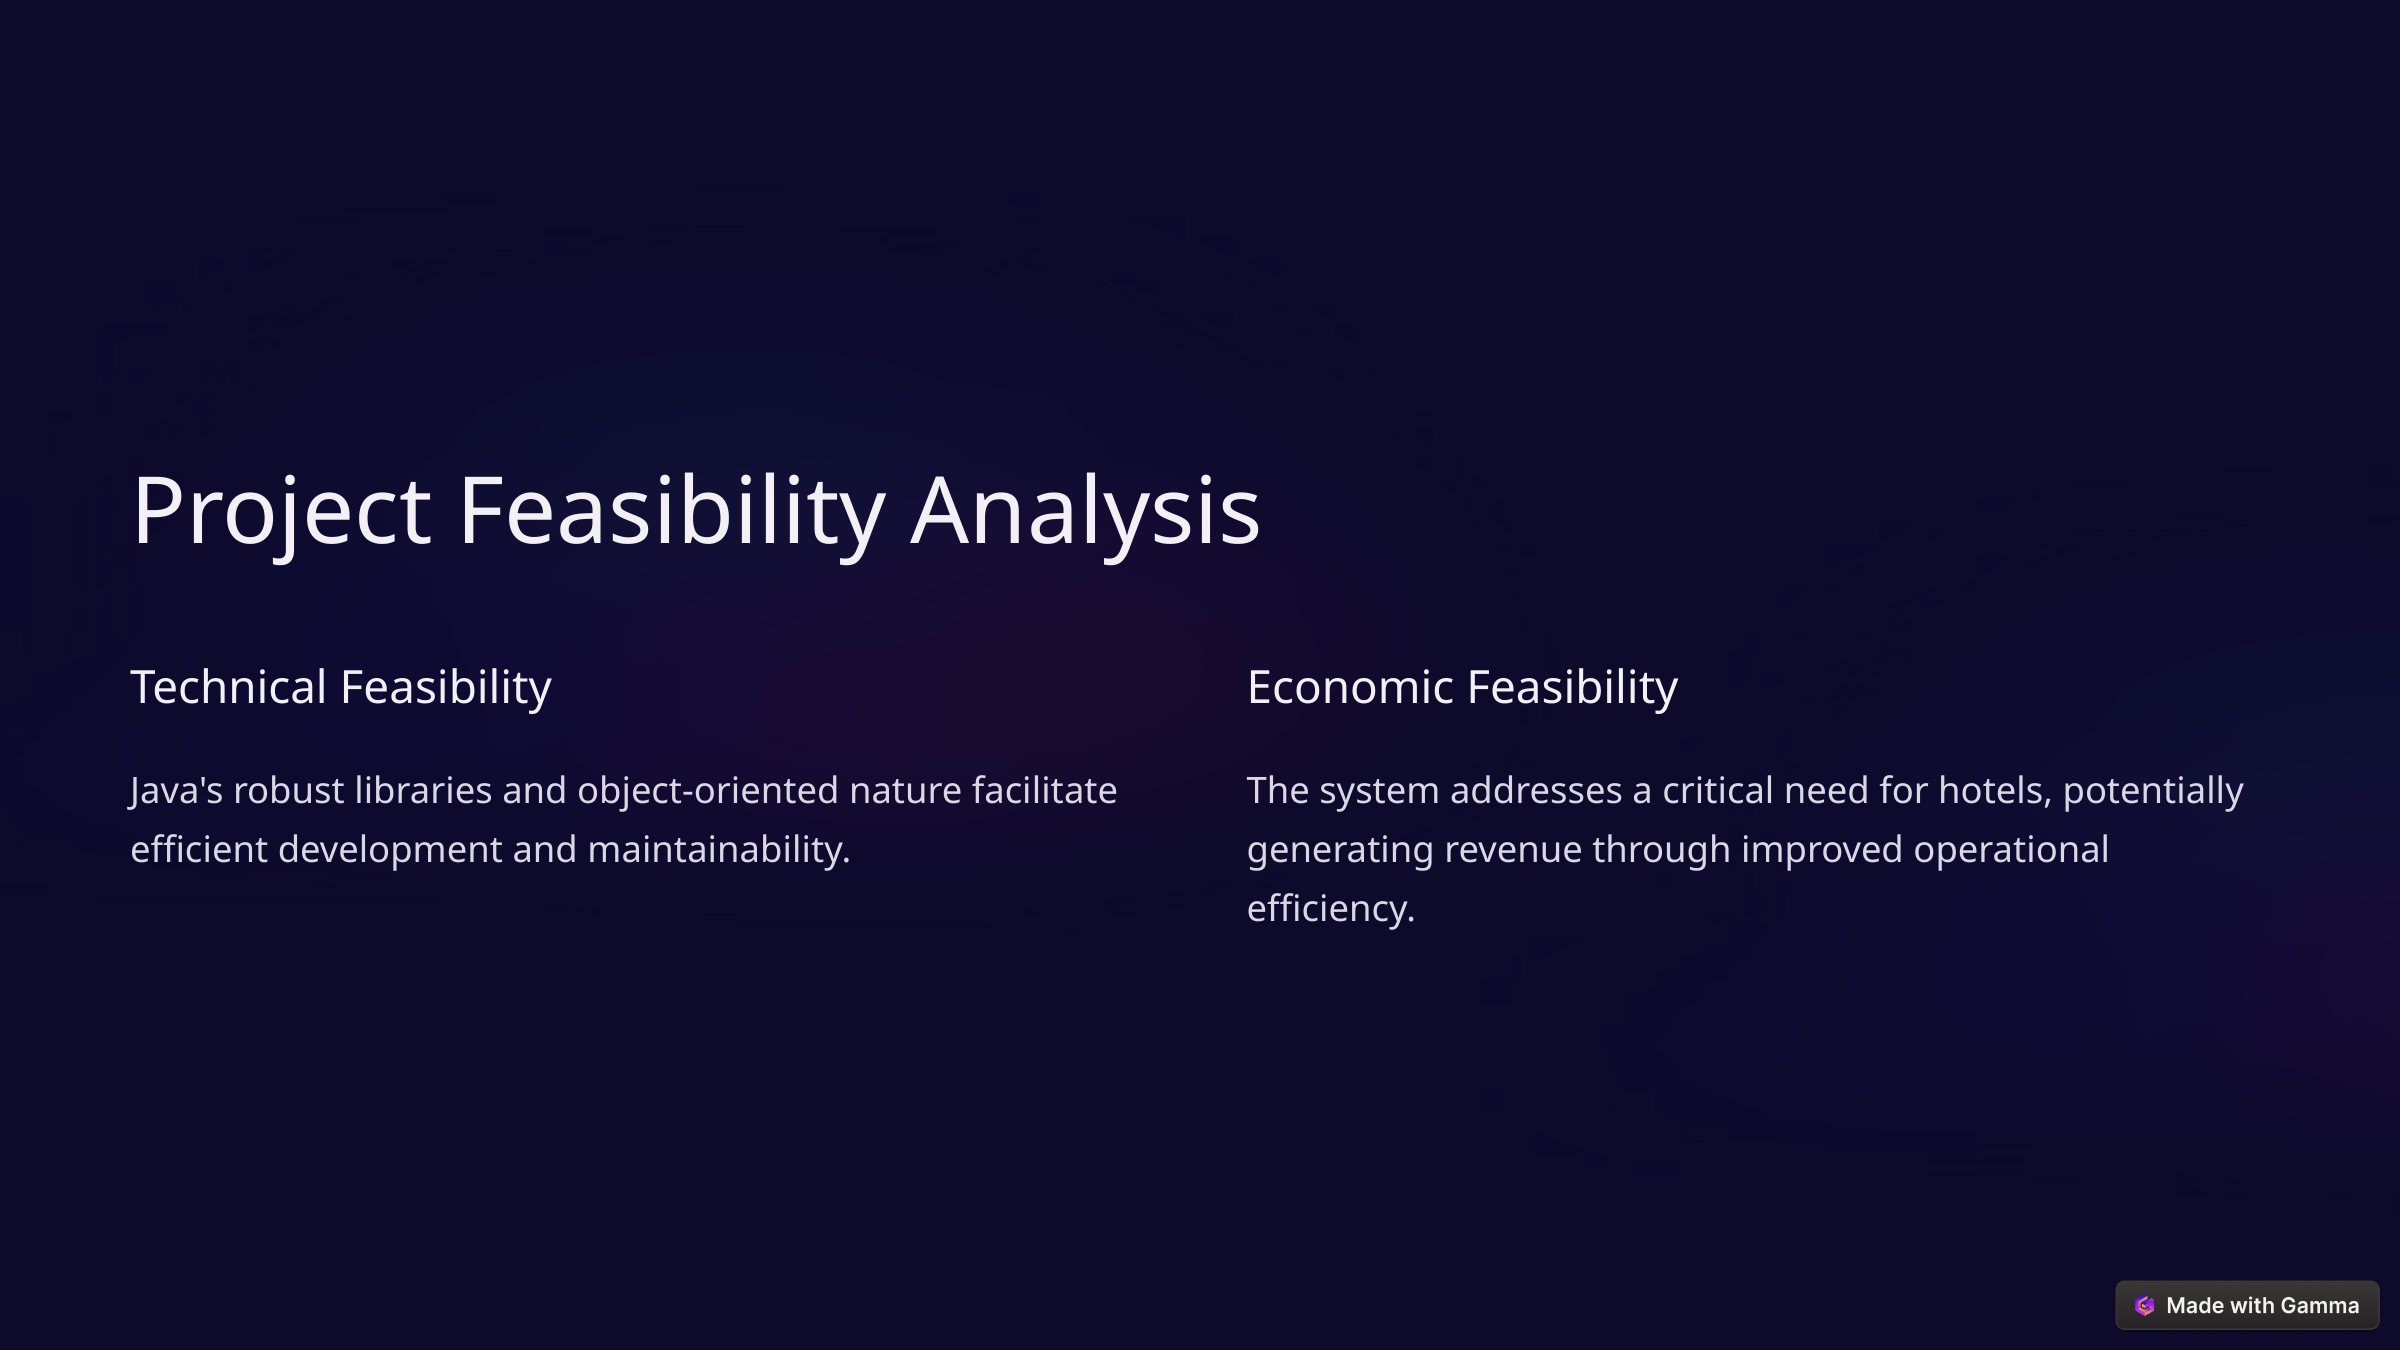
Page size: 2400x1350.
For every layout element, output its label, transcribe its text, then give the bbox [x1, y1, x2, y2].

text_box Java's robust libraries and object-oriented nature facilitate efficient development and maintainability. [130, 751, 1155, 871]
text_box The system addresses a critical need for hotels, potentially generating revenue through improved operational efficiency. [1246, 751, 2271, 871]
text_box Technical Feasibility [130, 655, 596, 714]
text_box Project Feasibility Analysis [130, 446, 1345, 563]
text_box Economic Feasibility [1246, 655, 1723, 714]
picture [2106, 1271, 2389, 1339]
